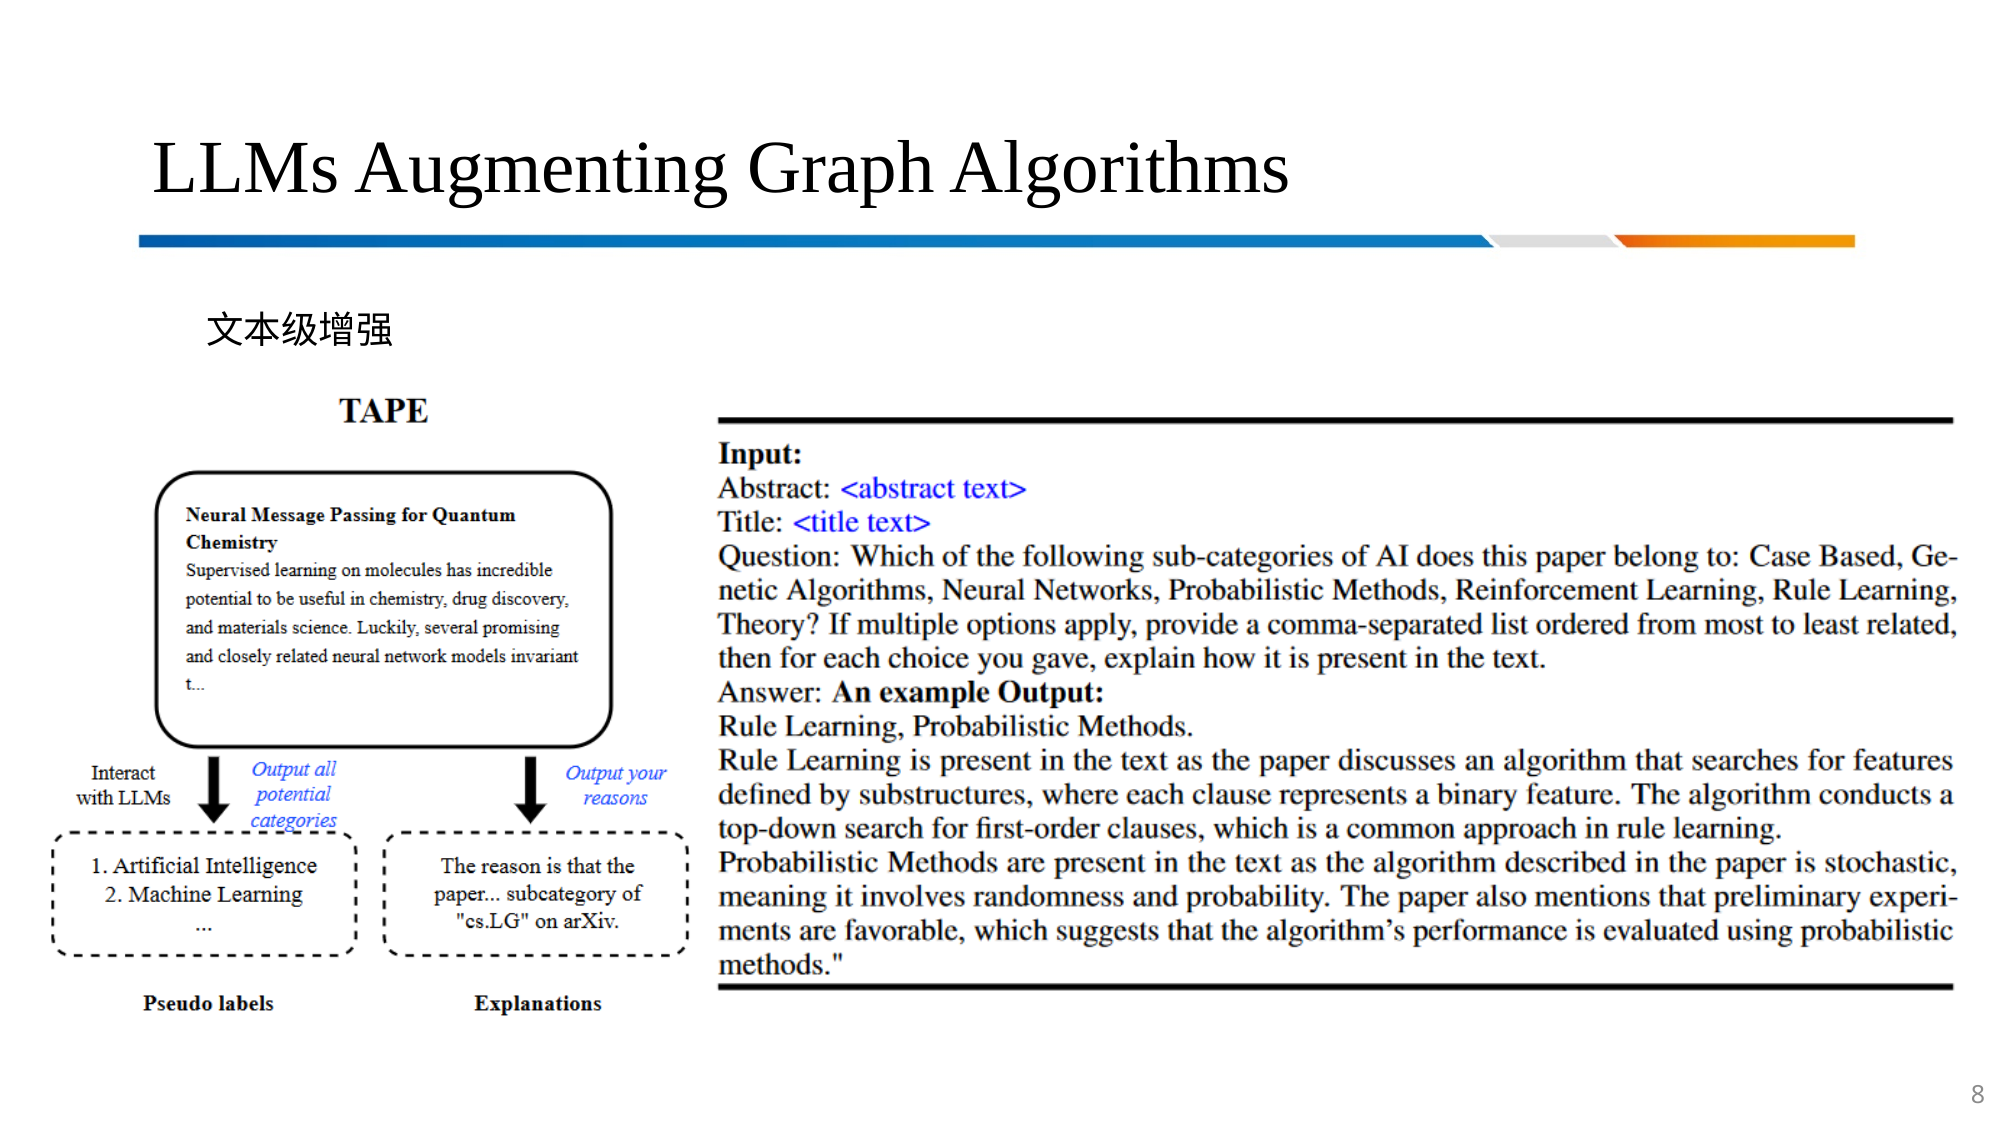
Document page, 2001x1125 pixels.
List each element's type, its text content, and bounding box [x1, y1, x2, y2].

slide_number 8 [1914, 1065, 2000, 1125]
text_box 文本级增强 [136, 289, 463, 368]
picture [0, 0, 2000, 1125]
title LLMs Augmenting Graph Algorithms [137, 59, 1863, 278]
